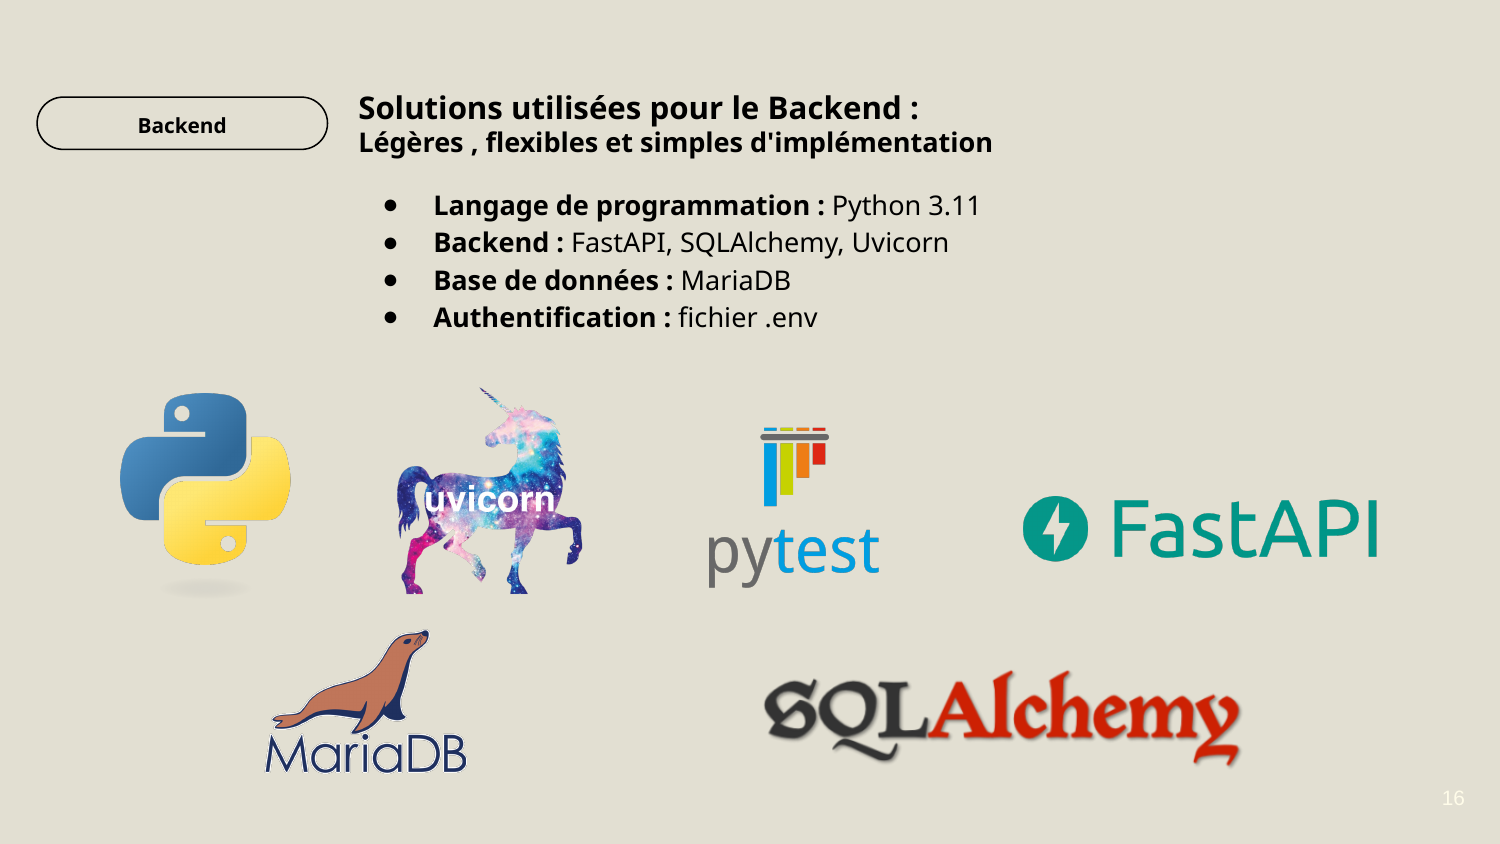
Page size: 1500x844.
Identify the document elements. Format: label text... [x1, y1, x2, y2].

picture [383, 382, 601, 599]
picture [969, 445, 1430, 612]
text_box Backend [37, 97, 328, 150]
picture [192, 618, 536, 786]
slide_number ‹#› [1389, 764, 1480, 830]
text_box Solutions utilisées pour le Backend : Légères , flexibles et simples d'implémentation Langage de programmation : Python 3.11 Backend : FastAPI, SQLAlchemy, Uvicorn Base de données : MariaDB Authentification : fichier .env [343, 73, 1419, 591]
picture [762, 669, 1244, 771]
picture [688, 403, 905, 620]
picture [119, 392, 308, 599]
